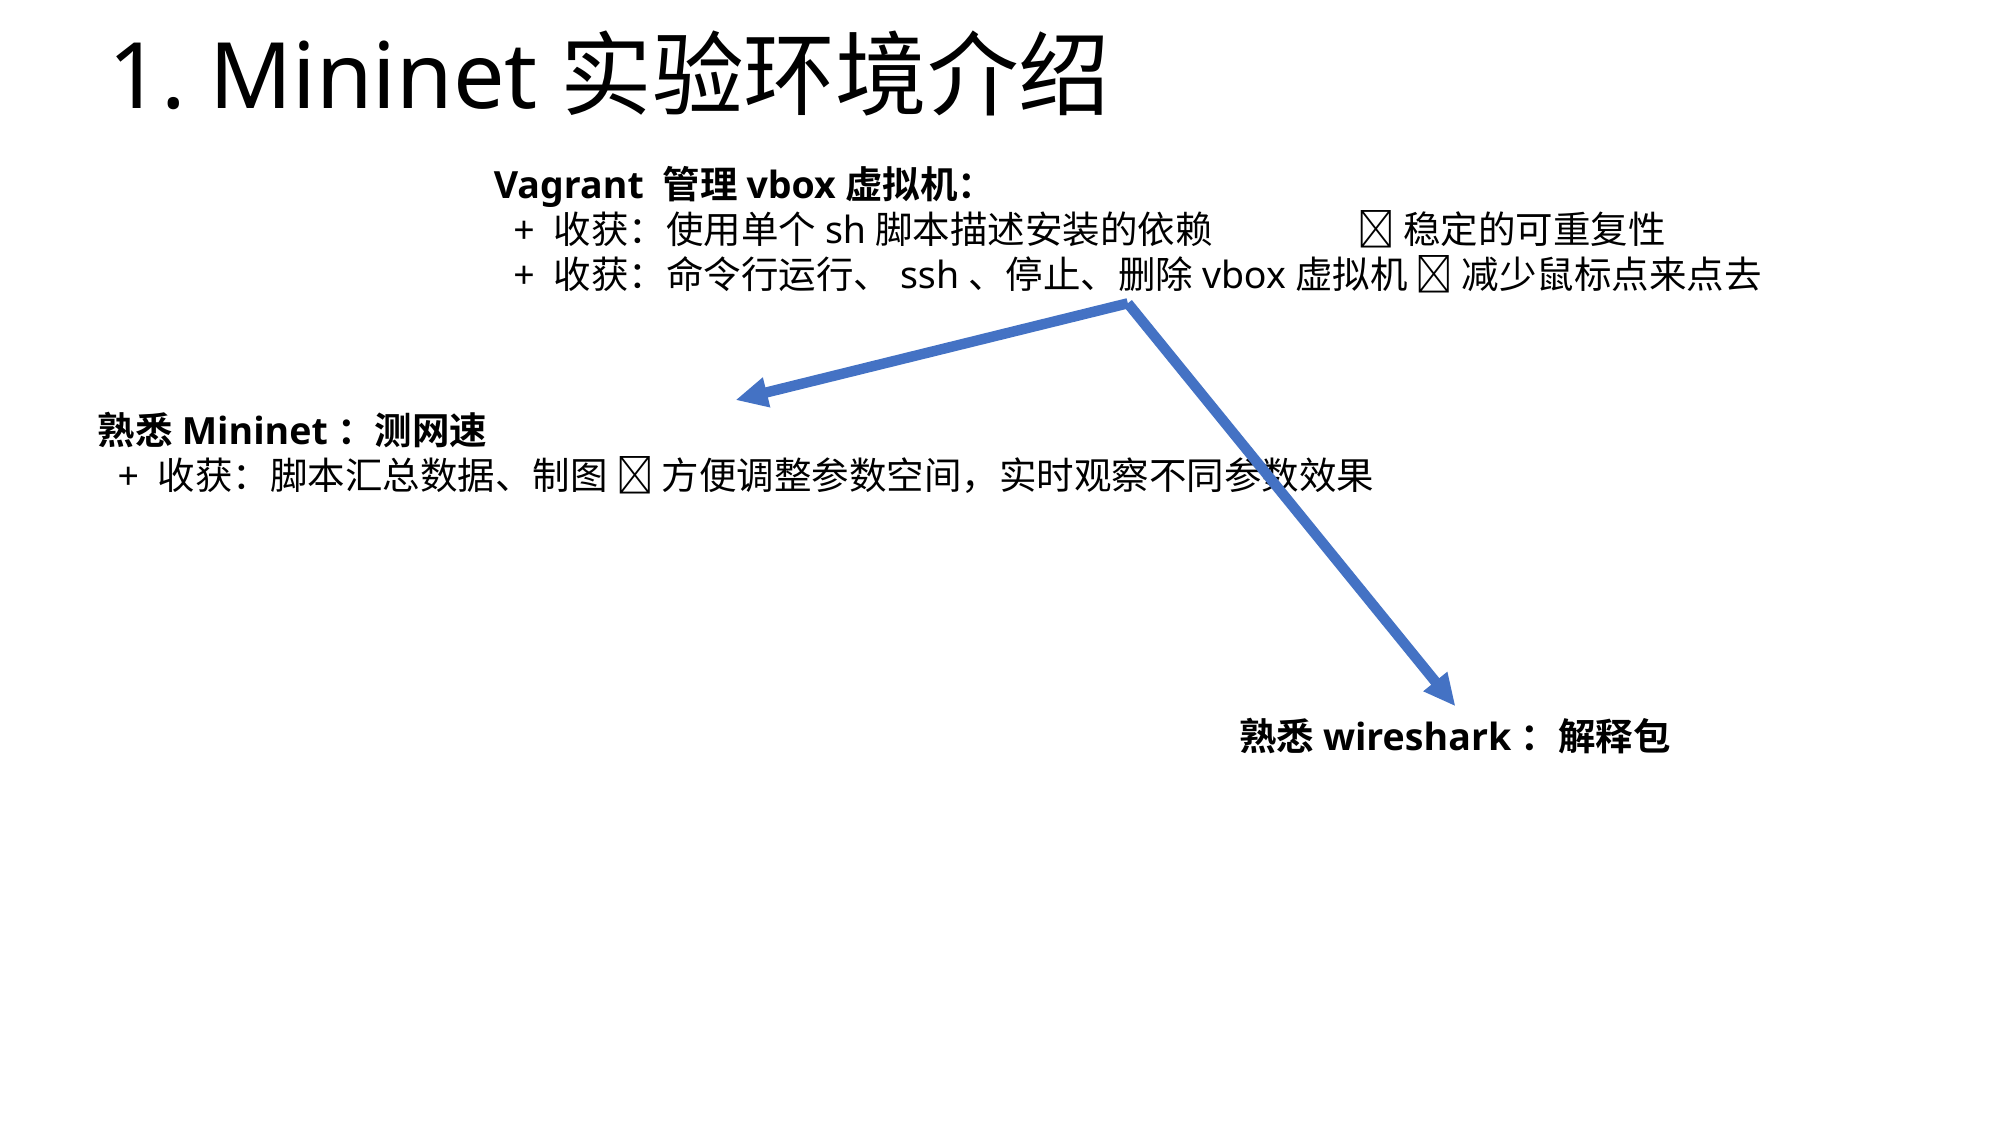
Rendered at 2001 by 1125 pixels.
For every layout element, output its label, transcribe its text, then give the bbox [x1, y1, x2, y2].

title 1. Mininet实验环境介绍 [93, 0, 1819, 188]
text_box 熟悉wireshark：解释包 [1224, 705, 1686, 766]
text_box Vagrant 管理vbox虚拟机： + 收获：使用单个sh脚本描述安装的依赖  稳定的可重复性 + 收获：命令行运行、ssh、停止、删除vbox虚拟机  减少鼠标点来点去 [479, 153, 1777, 304]
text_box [1127, 305, 1455, 706]
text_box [736, 304, 1128, 400]
text_box 熟悉Mininet：测网速 + 收获：脚本汇总数据、制图  方便调整参数空间，实时观察不同参数效果 [83, 399, 1127, 505]
